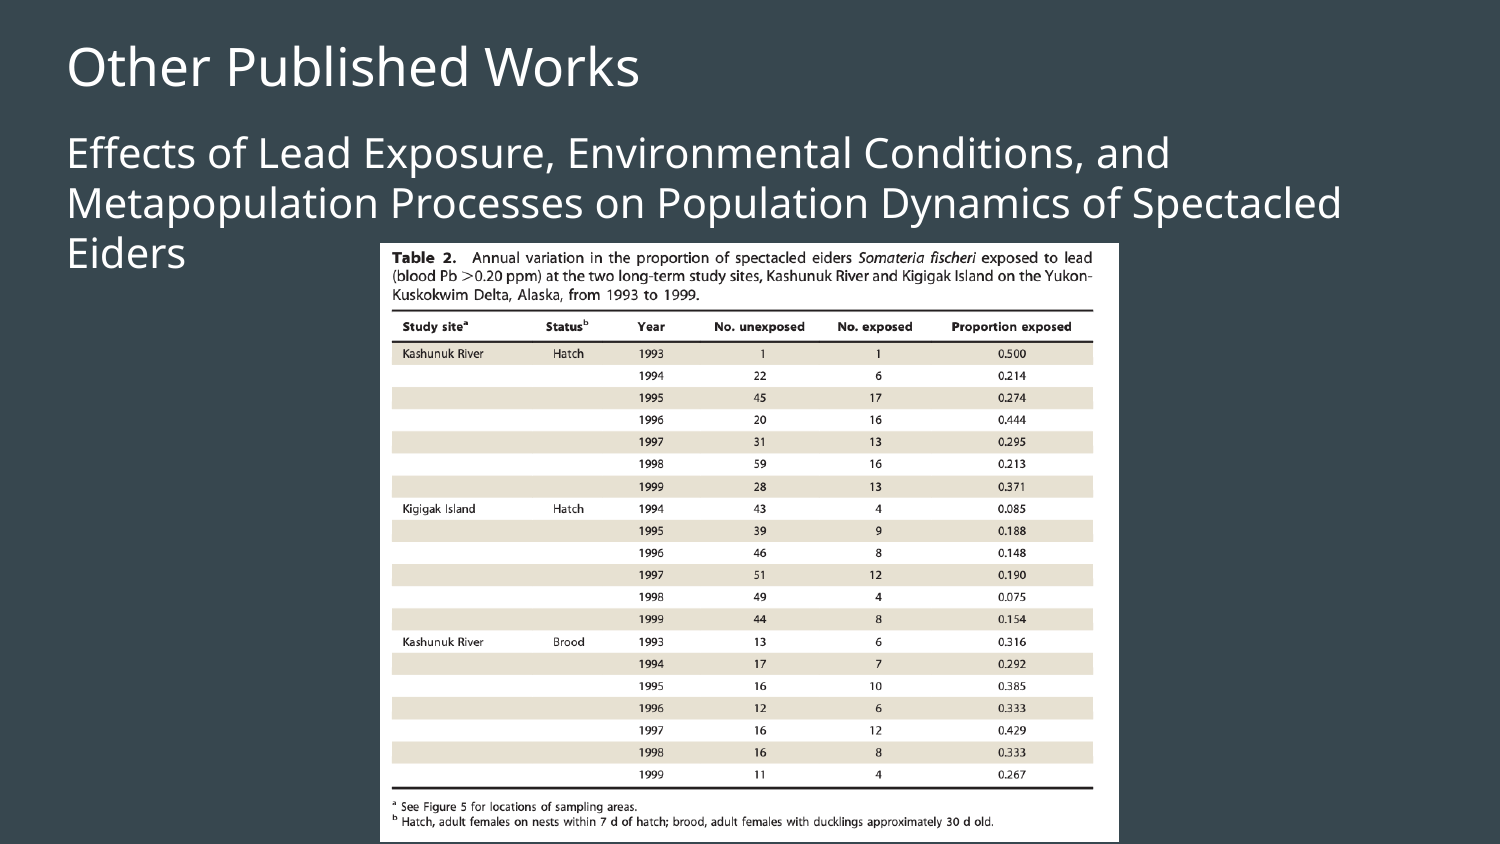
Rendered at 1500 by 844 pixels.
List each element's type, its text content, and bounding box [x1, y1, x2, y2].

text_box Effects of Lead Exposure, Environmental Conditions, and Metapopulation Processes on Population Dynamics of Spectacled Eiders [51, 111, 1449, 292]
title Other Published Works [51, 17, 1449, 111]
picture [380, 242, 1120, 842]
